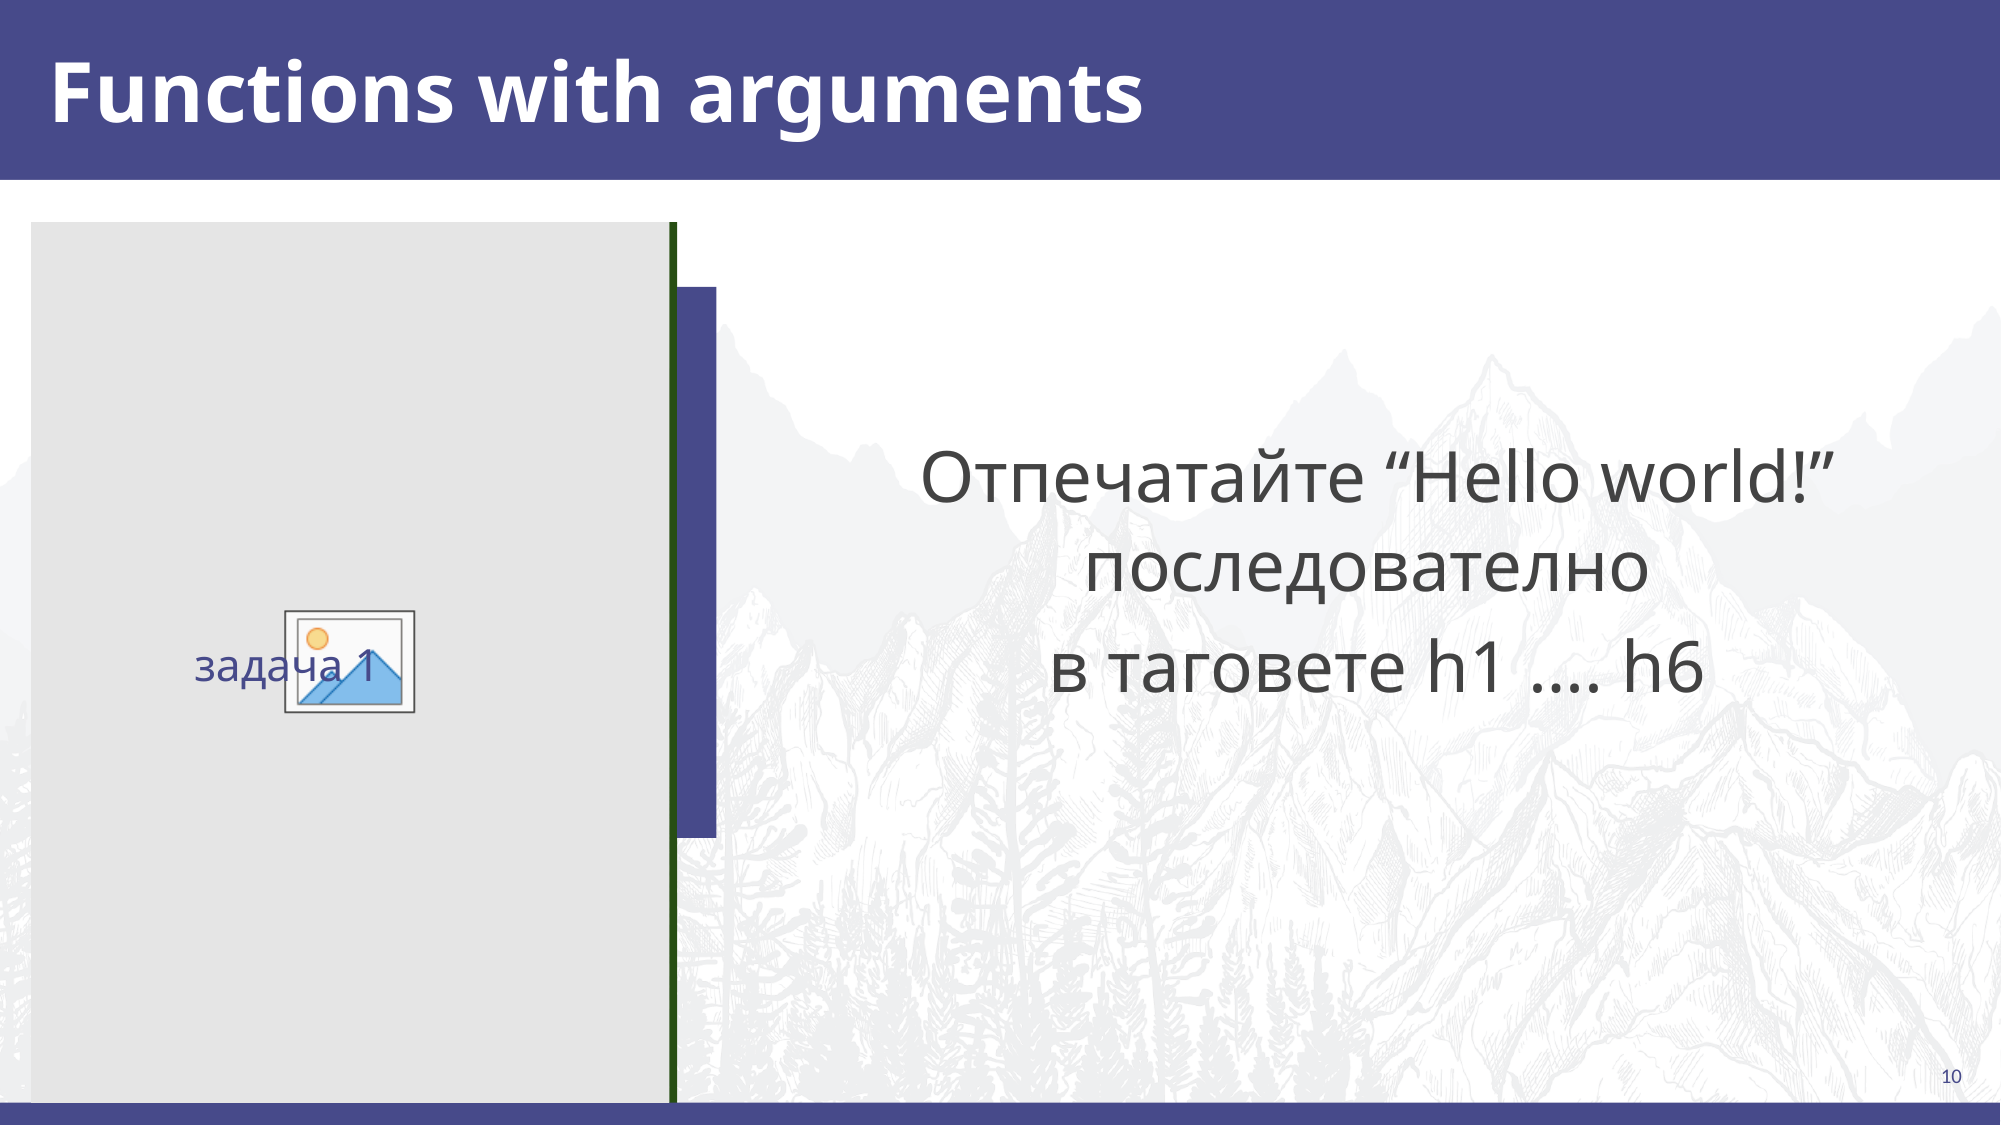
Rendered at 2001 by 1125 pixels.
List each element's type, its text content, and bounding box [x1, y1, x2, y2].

title Functions with arguments [31, 16, 1591, 162]
slide_number 10 [1897, 1049, 1968, 1101]
picture [30, 222, 670, 1103]
list Отпечатайте “Hello world!” последователно в таговете h1 …. h6 [786, 222, 1968, 1047]
